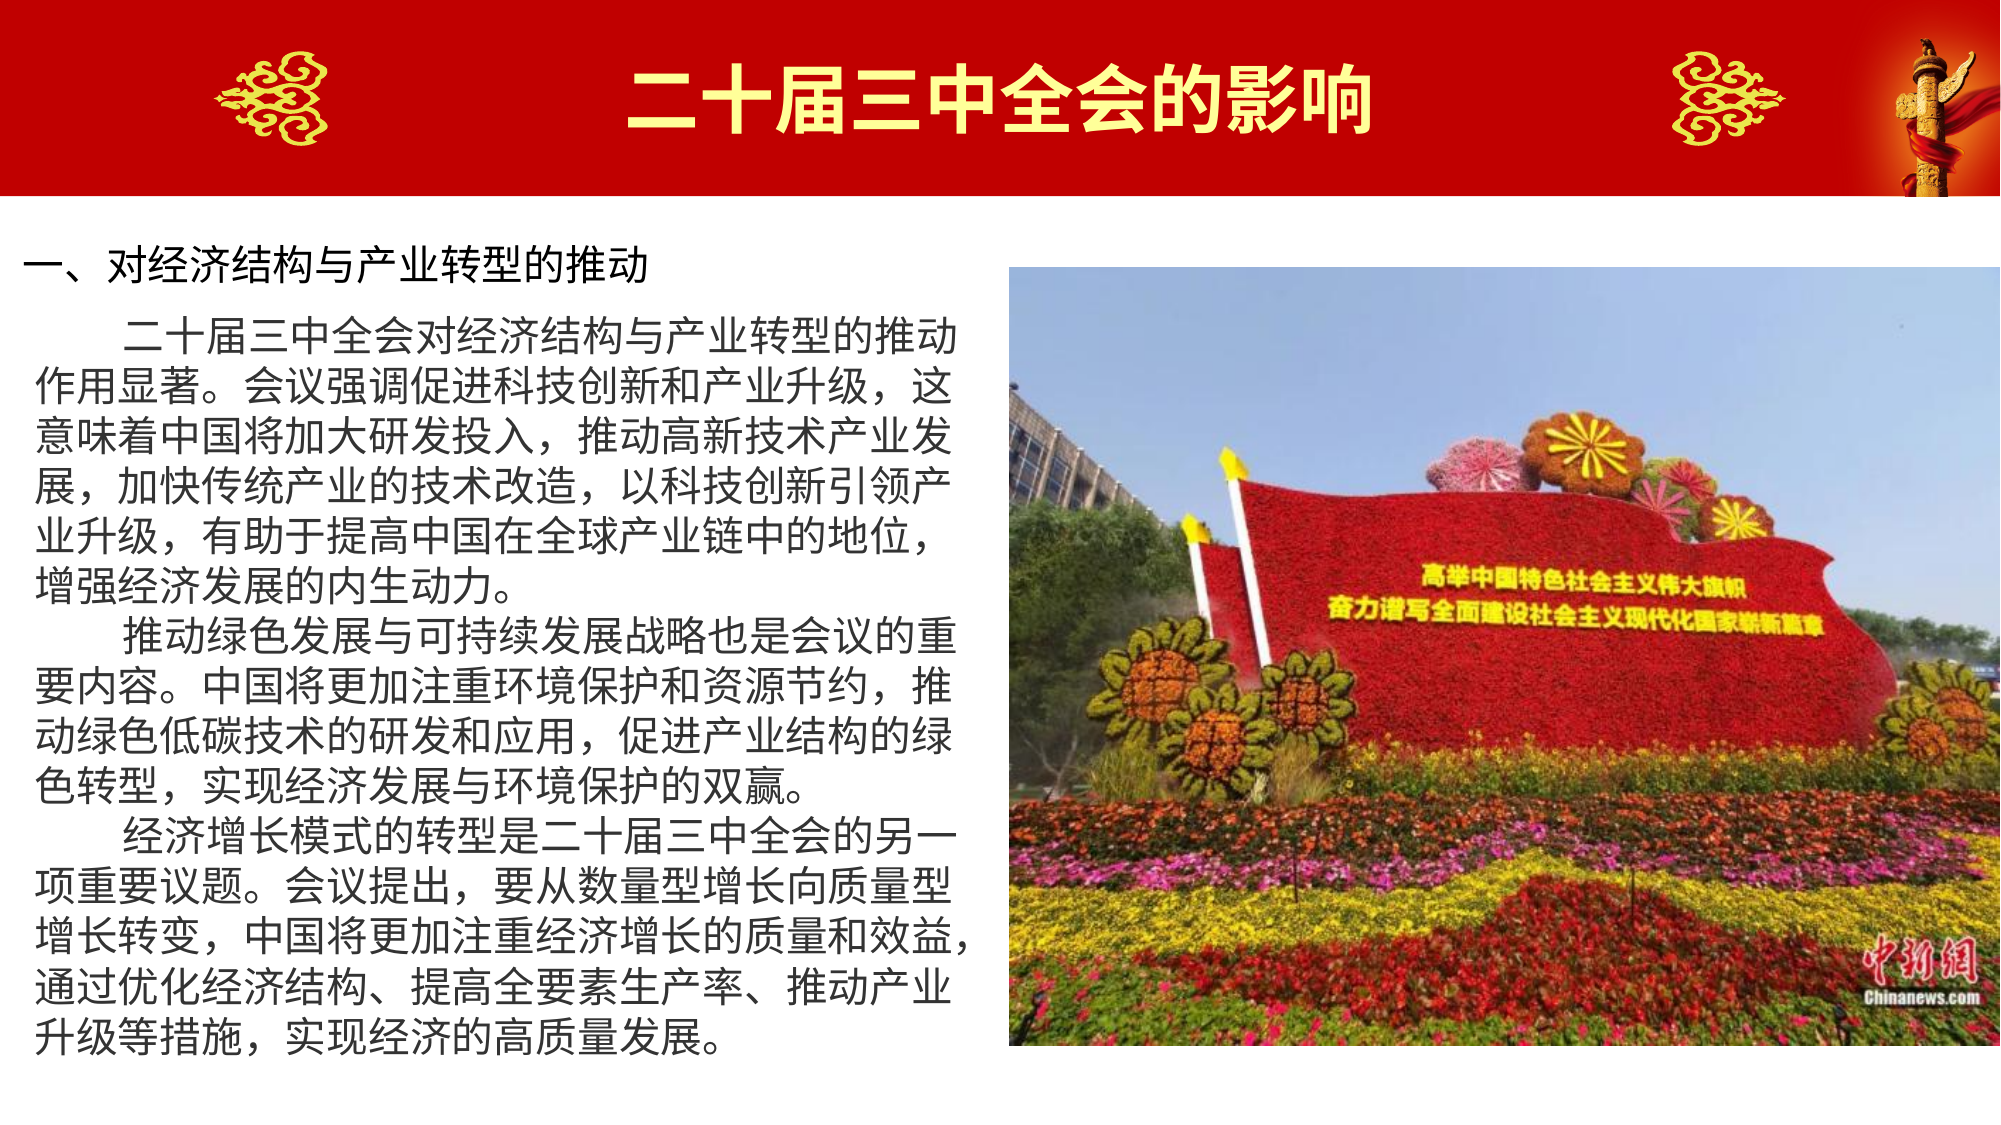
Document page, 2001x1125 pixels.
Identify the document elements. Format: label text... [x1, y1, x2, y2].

picture [1823, 0, 2001, 197]
text_box 一、对经济结构与产业转型的推动 [7, 231, 1008, 297]
text_box [0, 0, 1817, 198]
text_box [213, 45, 1787, 151]
picture [1009, 266, 2000, 1046]
text_box 二十届三中全会对经济结构与产业转型的推动作用显著。会议强调促进科技创新和产业升级，这意味着中国将加大研发投入，推动高新技术产业发展，加快传统产业的技术改造，以科技创新引领产业升级，有助于提高中国在全球产业链中的地位，增强经济发展的内生动力。 推动绿色发展与可持续发展战略也是会议的重要内容。中国将更加注重环境保护和资源节约，推动绿色低碳技术的研发和应用，促进产业结构的绿色转型，实现经济发展与环境保护的双赢。 经济增长模式的转型是二十届三中全会的另一项重要议题。会议提出，要从数量型增长向质量型增长转变，中国将更加注重经济增长的质量和效益，通过优化经济结构、提高全要素生产率、推动产业升级等措施，实现经济的高质量发展。 [19, 302, 1008, 1121]
